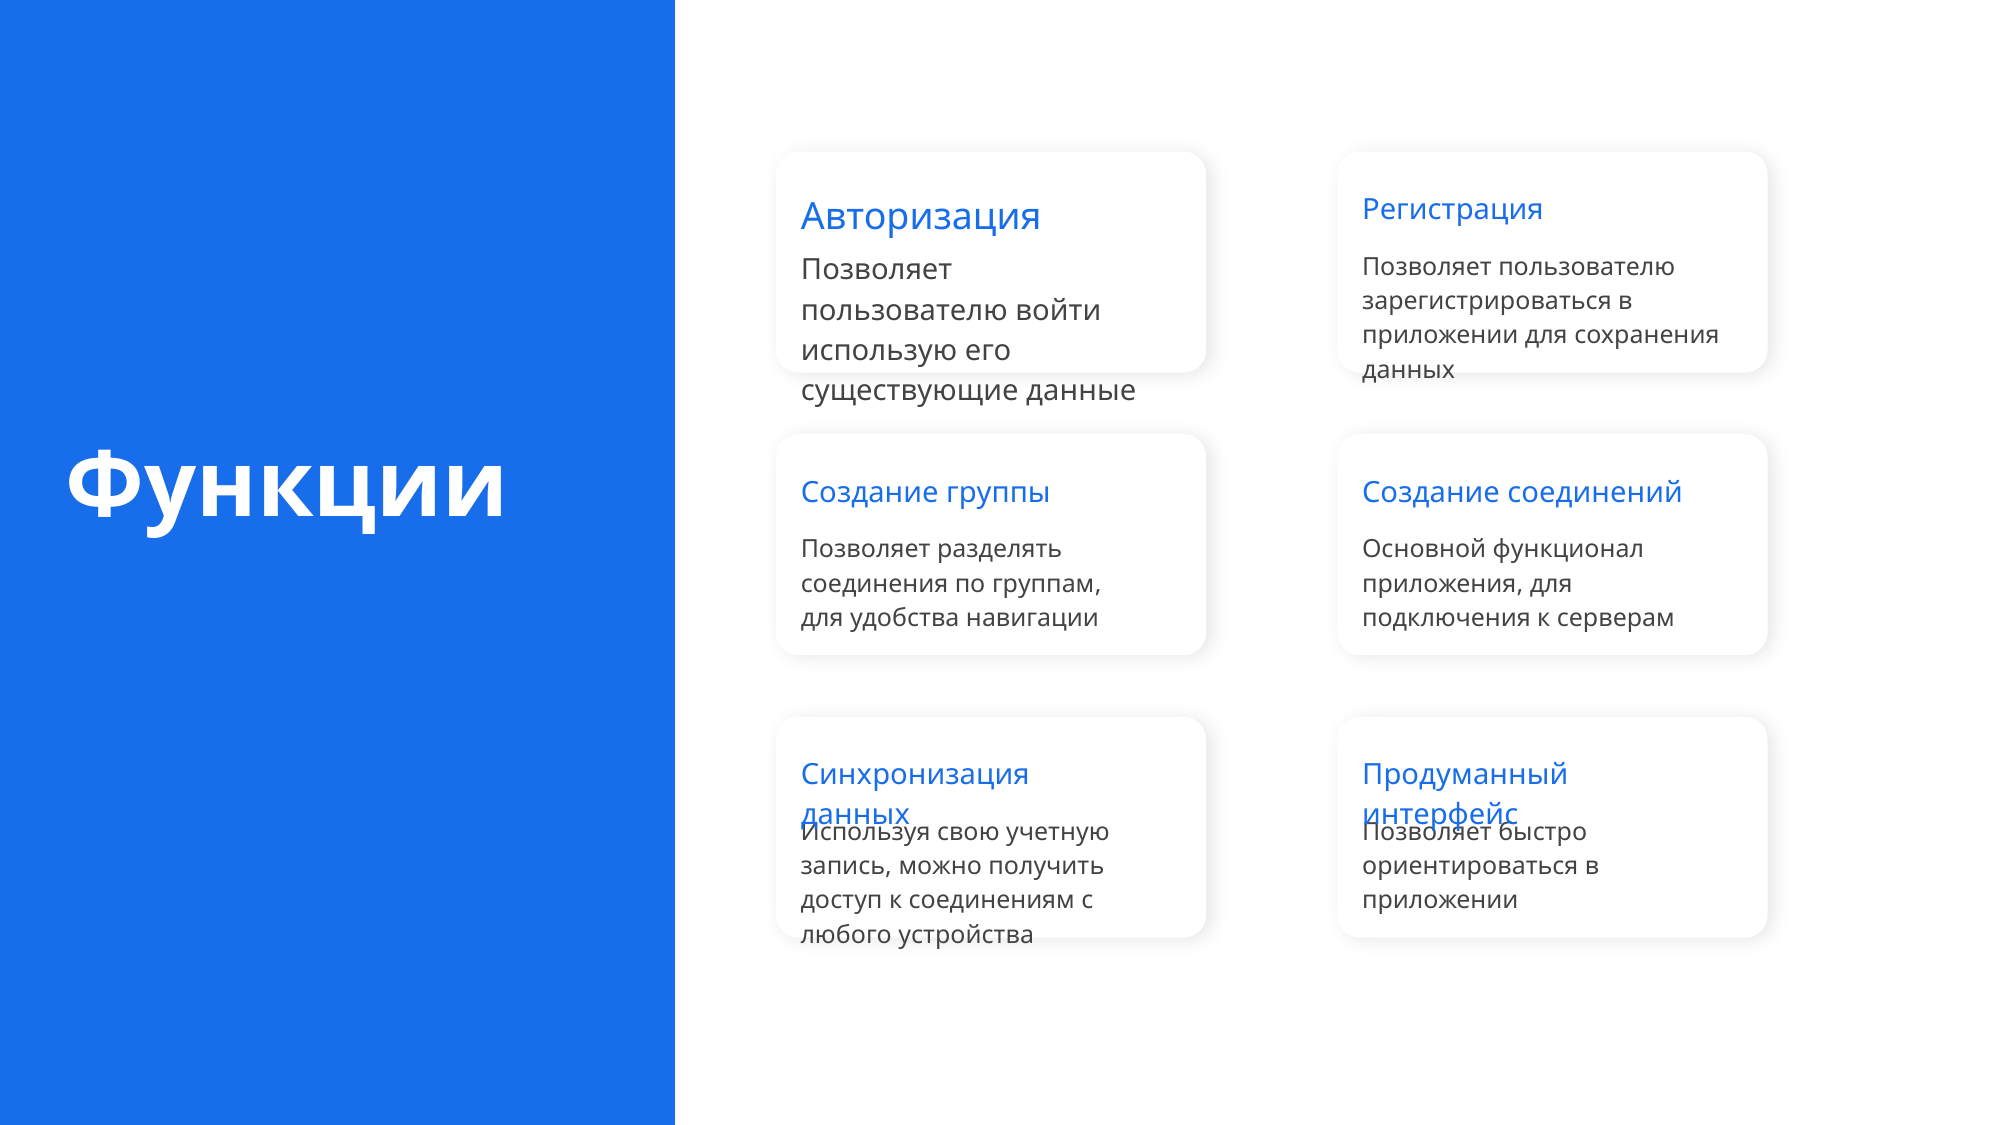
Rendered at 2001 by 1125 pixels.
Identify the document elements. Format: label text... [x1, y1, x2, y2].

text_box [1337, 434, 1768, 656]
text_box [775, 434, 1207, 656]
text_box [0, 0, 676, 1125]
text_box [1337, 716, 1768, 938]
title Функции [50, 342, 556, 630]
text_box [775, 151, 1207, 373]
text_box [775, 716, 1207, 938]
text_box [1337, 151, 1768, 373]
